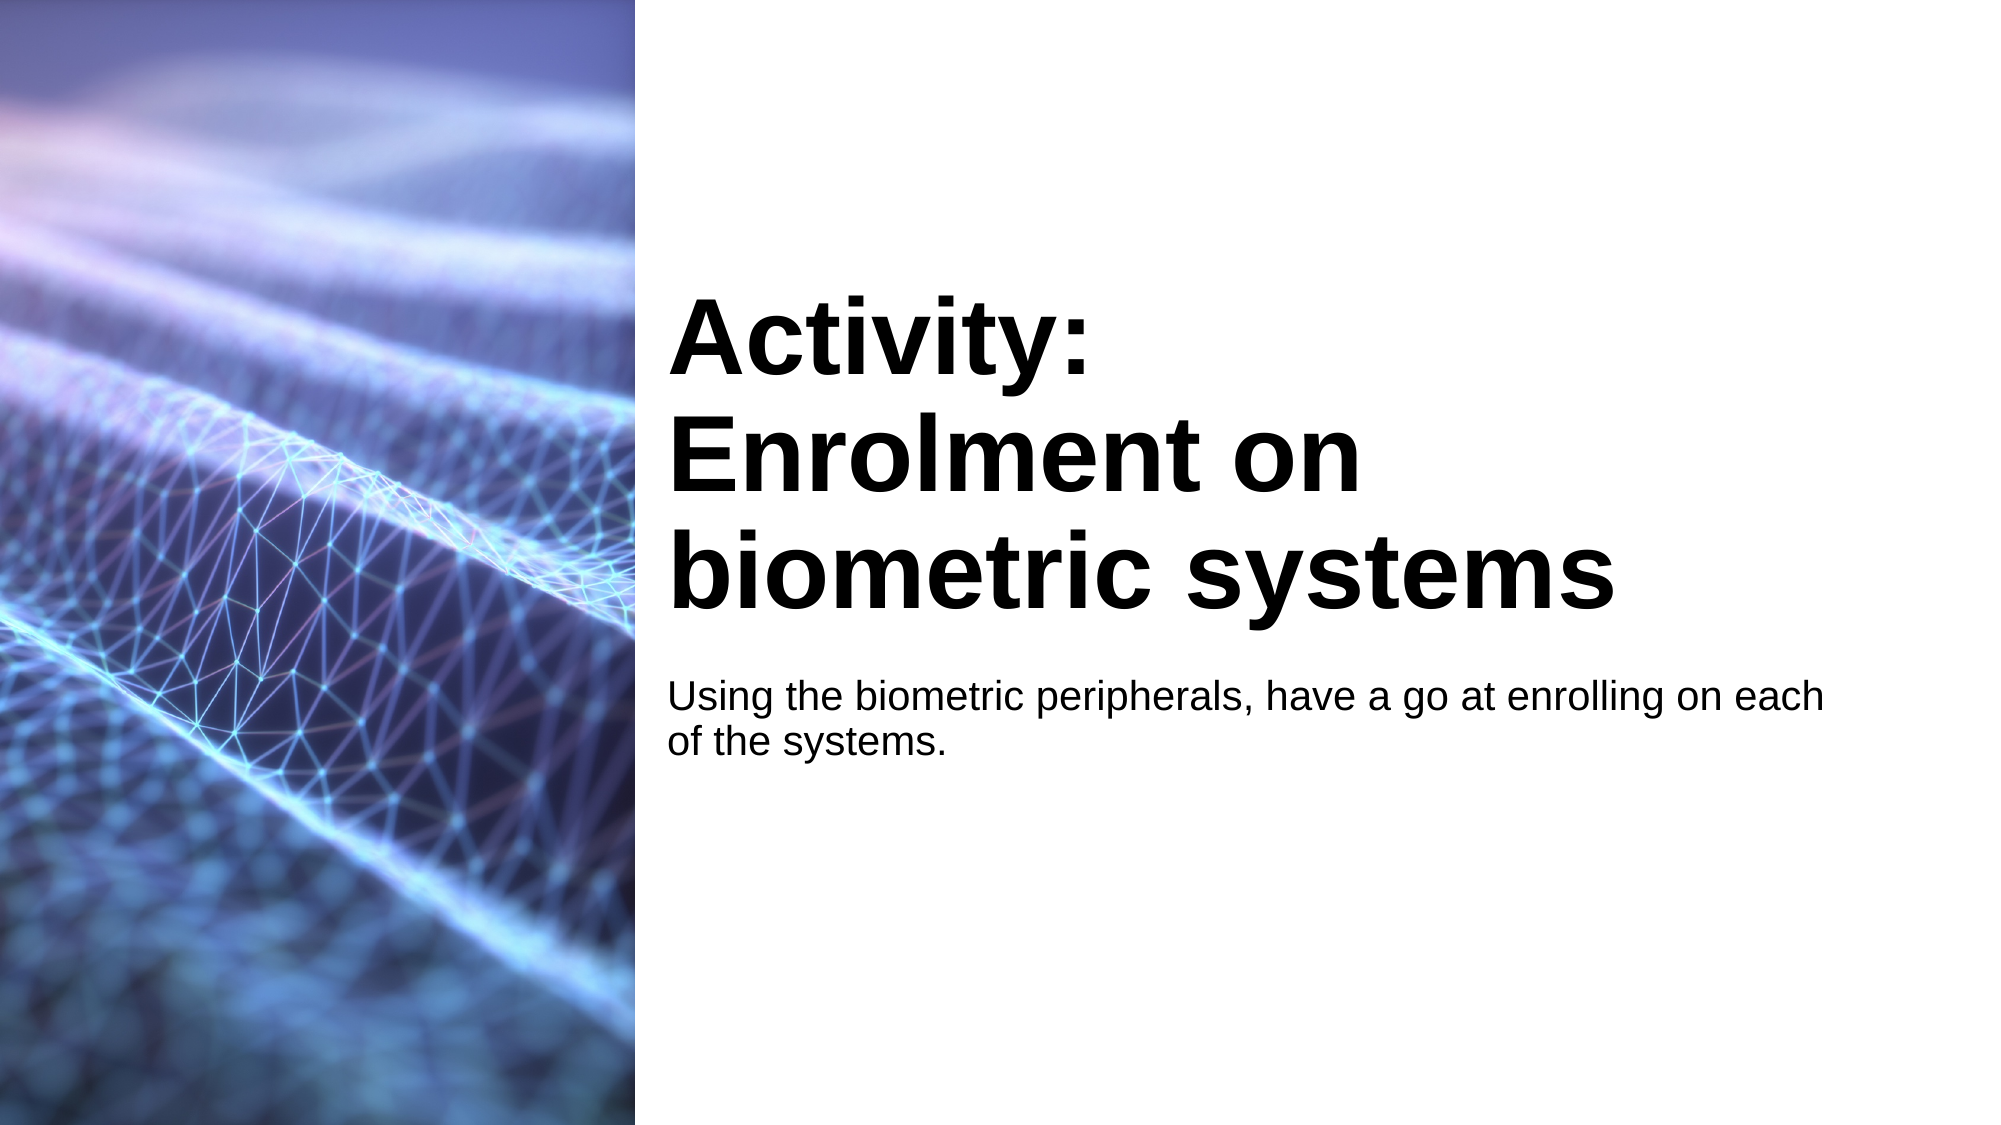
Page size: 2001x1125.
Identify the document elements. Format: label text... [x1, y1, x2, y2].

title Activity: Enrolment on biometric systems [652, 90, 1863, 639]
list Using the biometric peripherals, have a go at enrolling on each of the systems. [652, 667, 1863, 1007]
picture [0, 0, 635, 1125]
